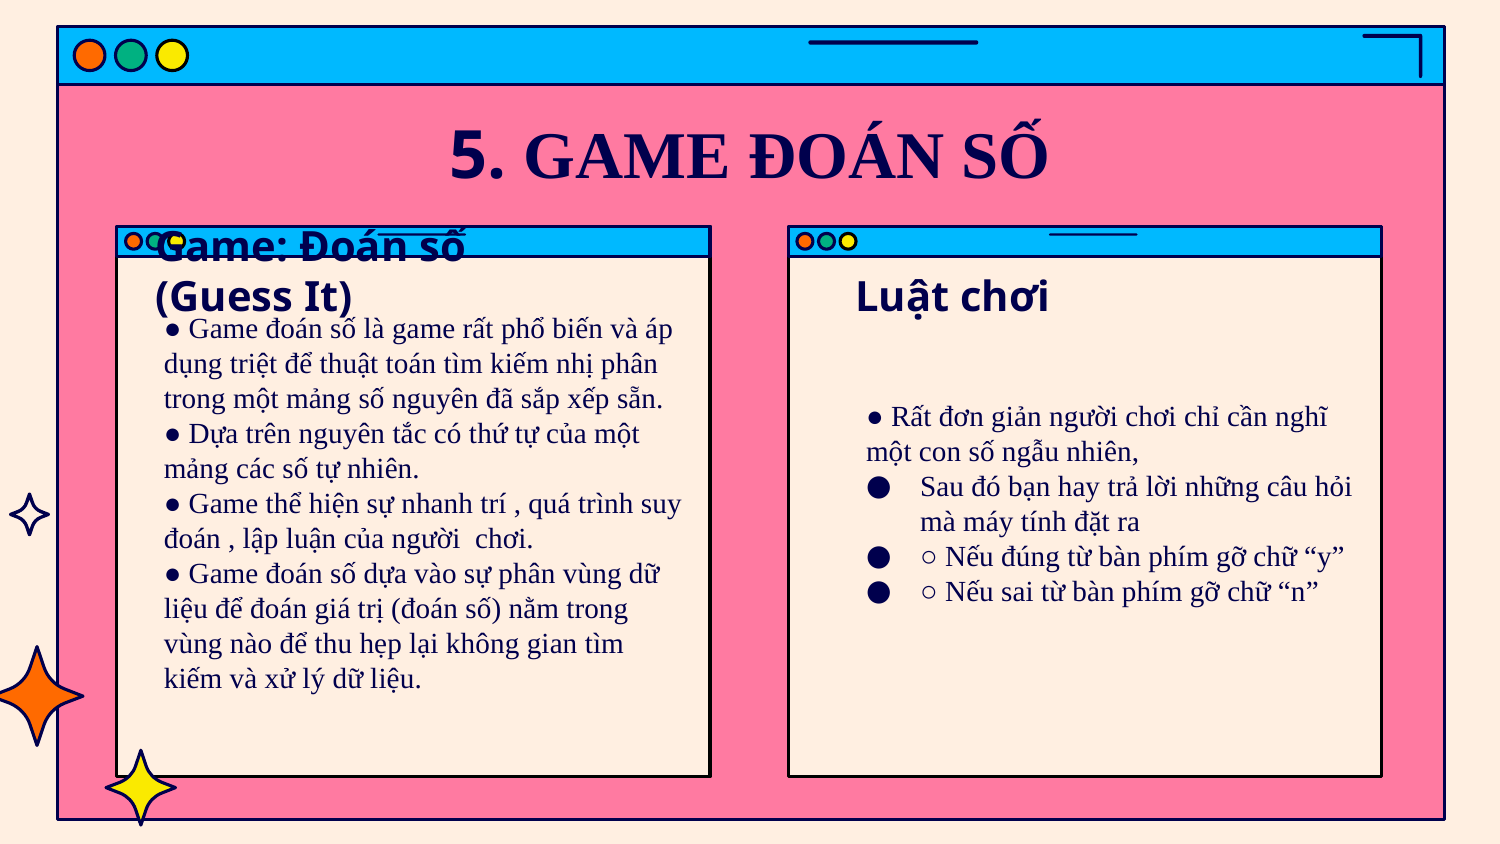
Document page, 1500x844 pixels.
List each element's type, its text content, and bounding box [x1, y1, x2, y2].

picture [163, 232, 172, 238]
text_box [0, 492, 176, 826]
list ● Game đoán số là game rất phổ biến và áp dụng triệt để thuật toán tìm kiếm nhị phân trong một mảng số nguyên đã sắp xếp sẵn. ● Dựa trên nguyên tắc có thứ tự của một mảng các số tự nhiên. ● Game thể hiện sự nhanh trí , quá trình suy đoán , lập luận của người chơi. ● Game đoán số dựa vào sự phân vùng dữ liệu để đoán giá trị (đoán số) nằm trong vùng nào để thu hẹp lại không gian tìm kiếm và xử lý dữ liệu. [127, 319, 700, 725]
list ● Rất đơn giản người chơi chỉ cần nghĩ một con số ngẫu nhiên, Sau đó bạn hay trả lời những câu hỏi mà máy tính đặt ra ○ Nếu đúng từ bàn phím gỡ chữ “y” ○ Nếu sai từ bàn phím gỡ chữ “n” [830, 319, 1383, 725]
picture [304, 232, 326, 241]
title Game: Đoán số (Guess It) [140, 241, 624, 336]
title Luật chơi [840, 240, 1324, 335]
title 5. GAME ĐOÁN SỐ [116, 96, 1383, 191]
